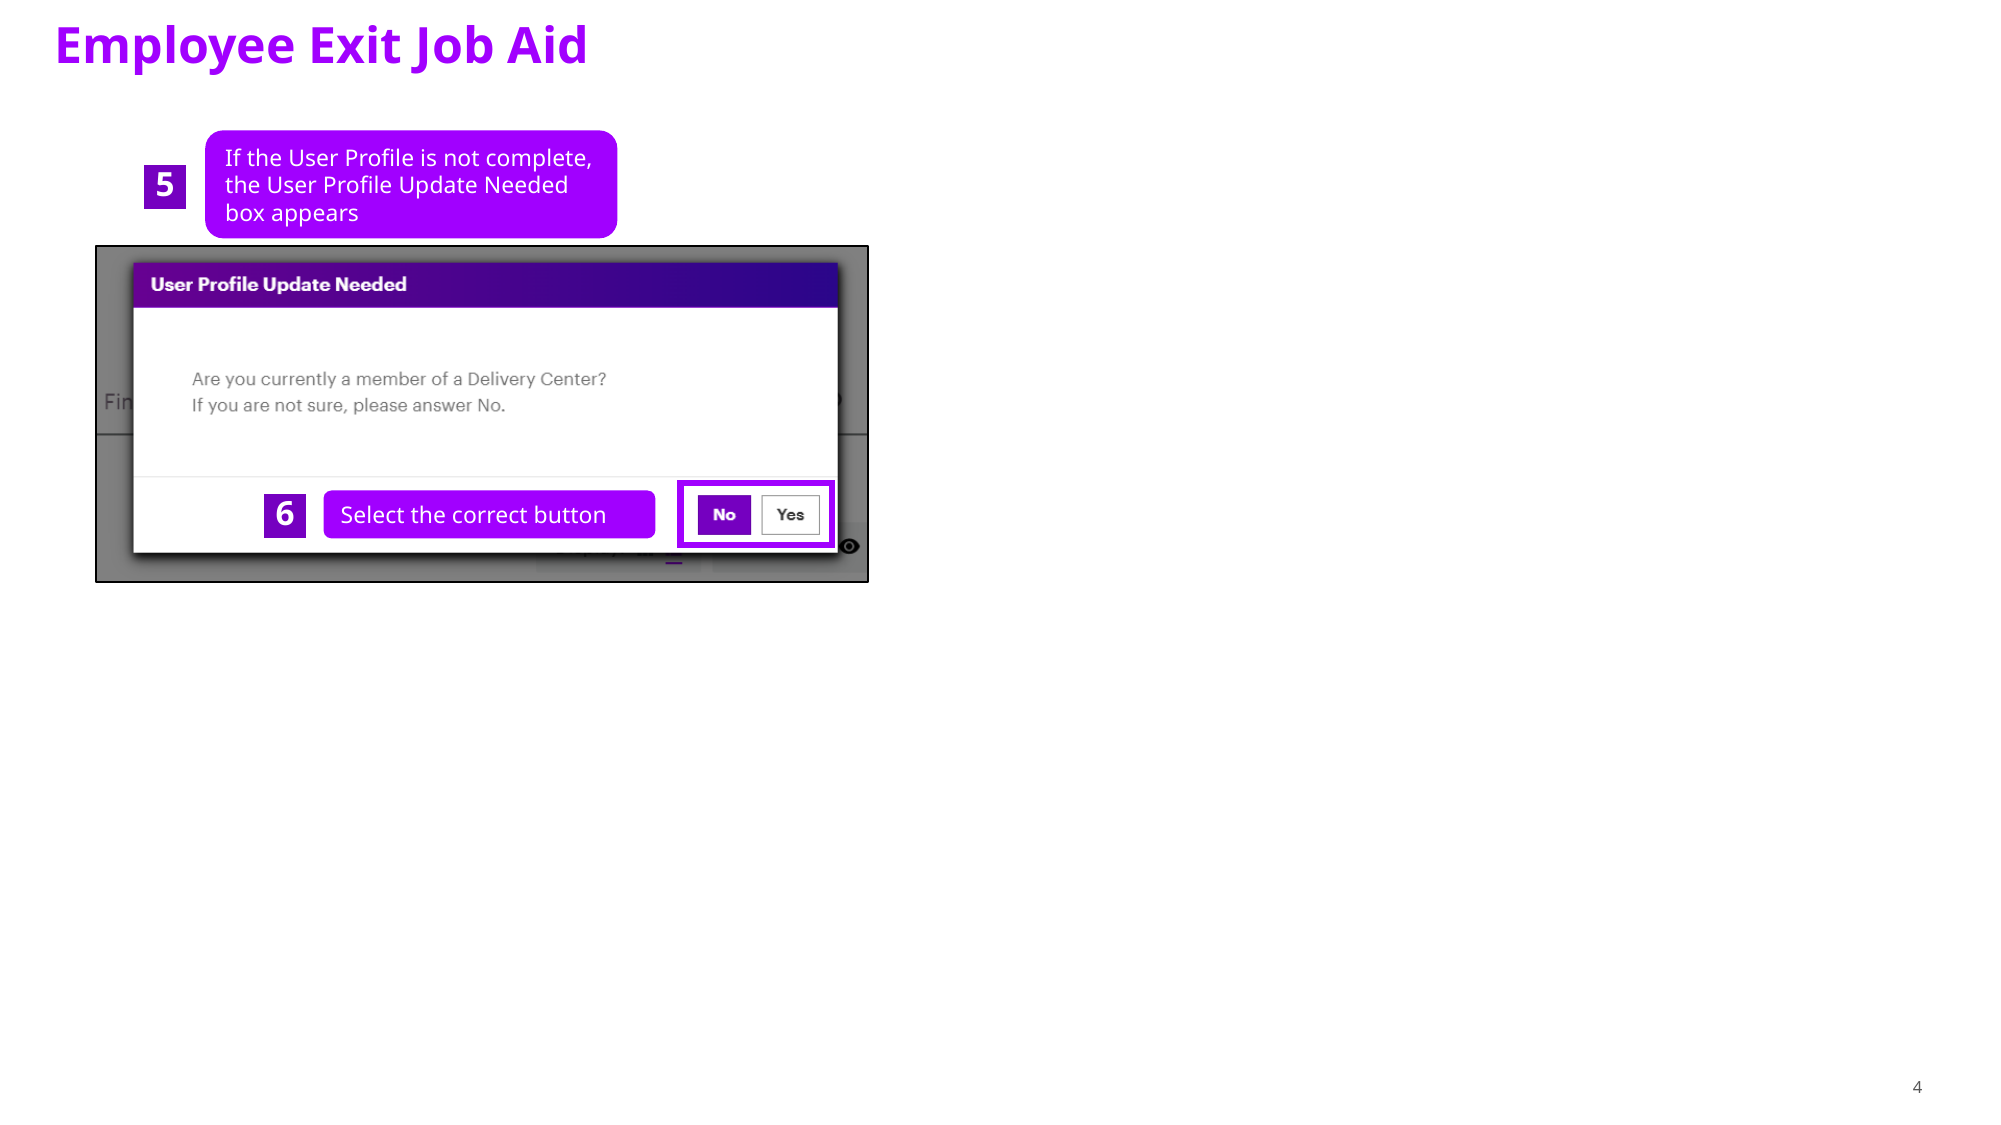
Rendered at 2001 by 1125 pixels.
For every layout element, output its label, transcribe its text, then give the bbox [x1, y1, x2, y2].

text_box If the User Profile is not complete, the User Profile Update Needed box appears [205, 130, 618, 239]
text_box 4 [1874, 1069, 1938, 1090]
text_box Employee Exit Job Aid [54, 20, 1897, 100]
text_box 5 [142, 163, 188, 211]
picture [96, 246, 868, 581]
